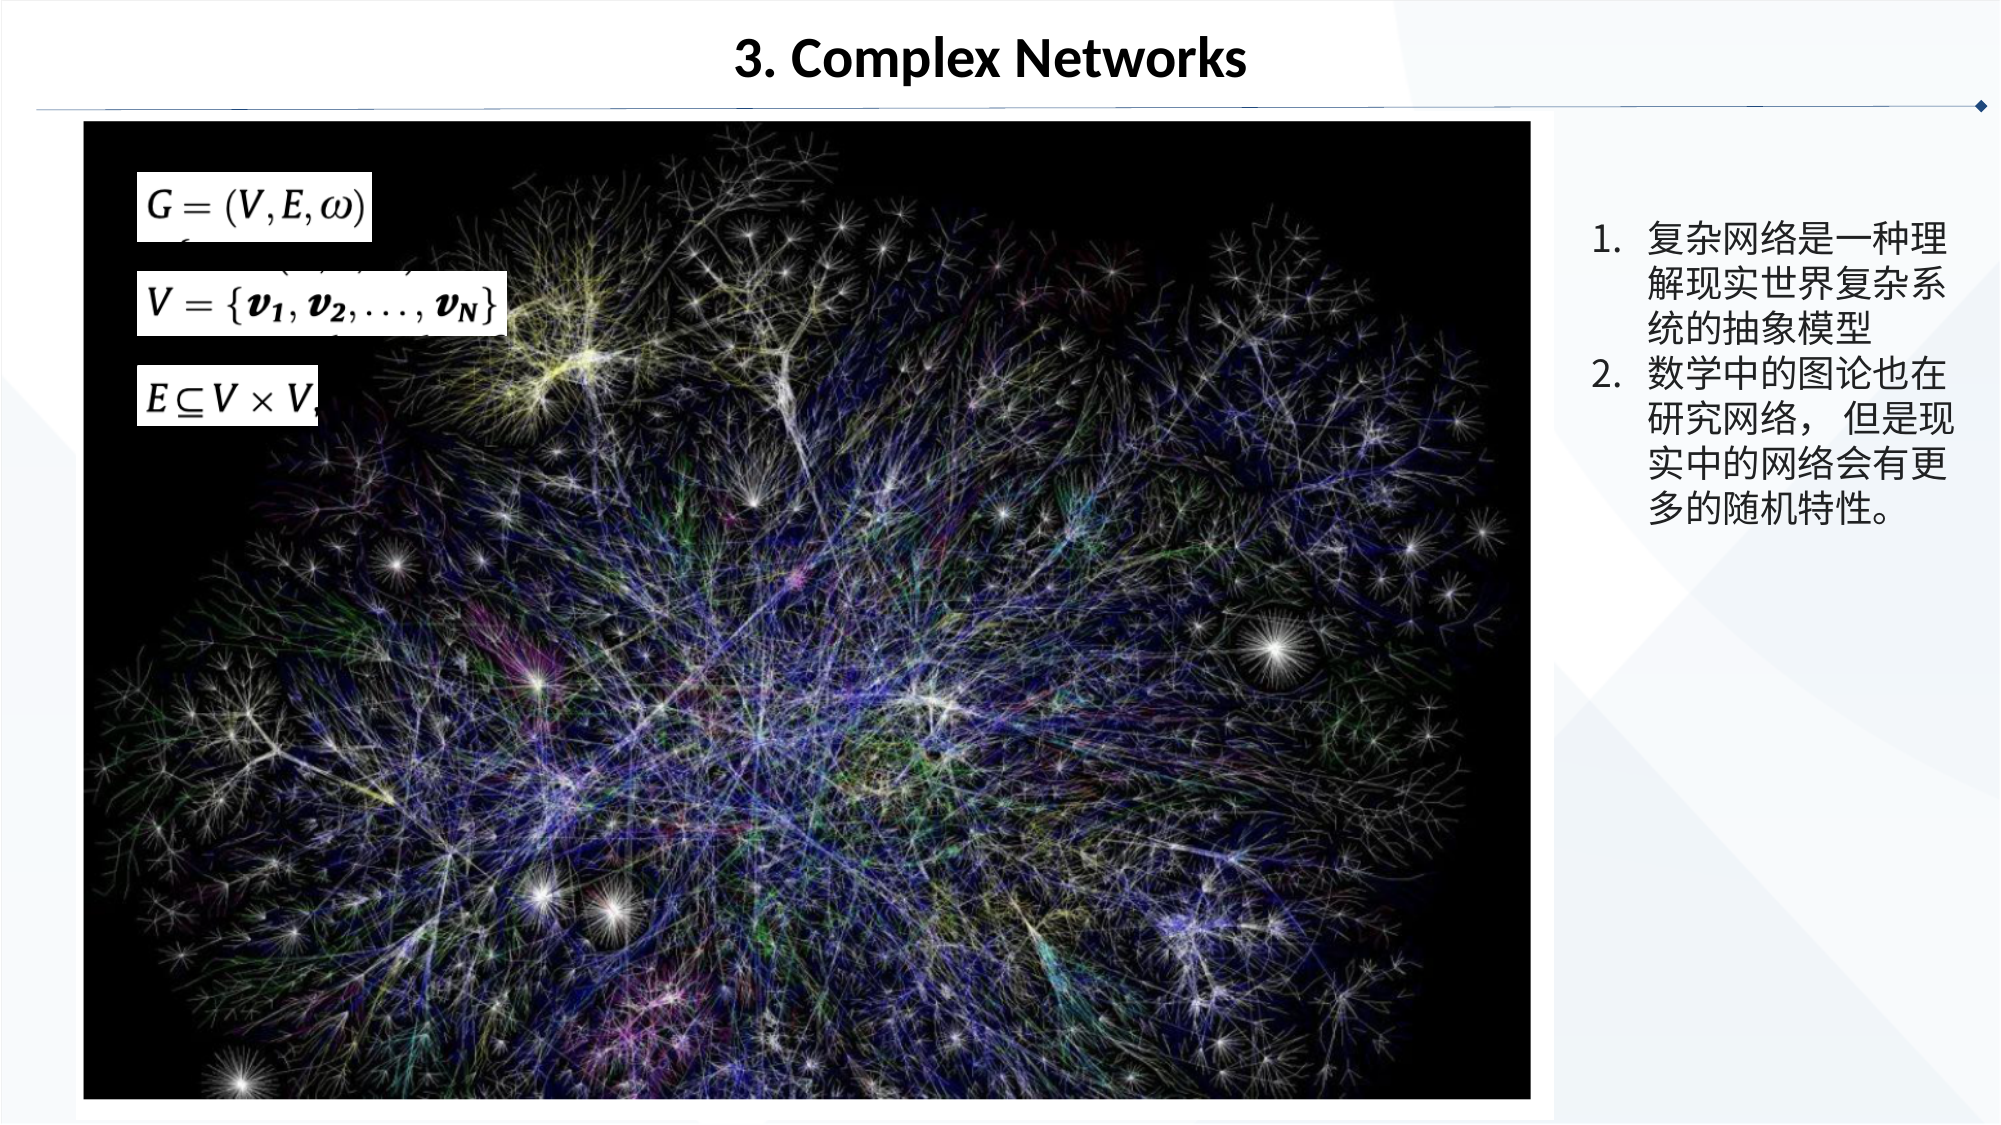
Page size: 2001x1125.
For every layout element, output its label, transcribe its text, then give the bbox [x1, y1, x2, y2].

picture [0, 0, 2001, 1125]
text_box 3. Complex Networks [500, 23, 1482, 94]
text_box 复杂网络是一种理解现实世界复杂系统的抽象模型 数学中的图论也在研究网络， 但是现实中的网络会有更多的随机特性。 [1576, 207, 1982, 538]
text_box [36, 106, 1982, 110]
